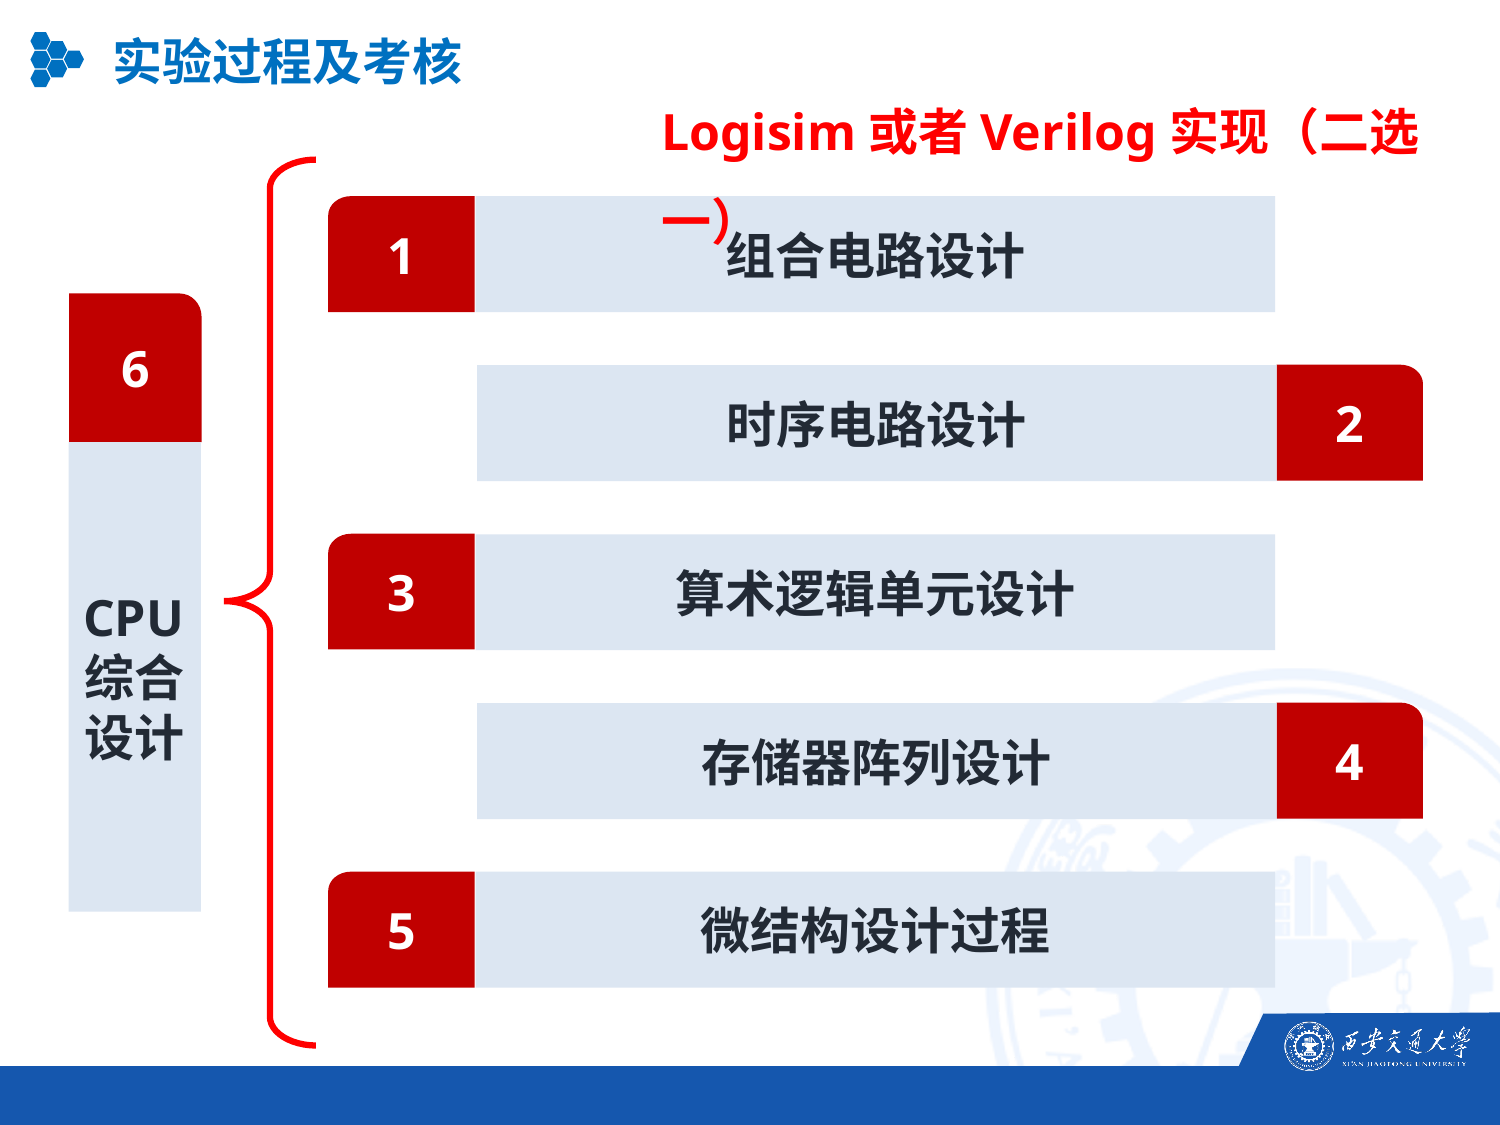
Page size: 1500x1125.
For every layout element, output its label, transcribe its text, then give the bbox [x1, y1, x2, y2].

text_box 实验过程及考核 [97, 22, 477, 98]
text_box [269, 159, 316, 536]
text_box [328, 196, 1423, 988]
text_box Logisim或者Verilog实现（二选一） [646, 63, 1473, 259]
text_box [269, 670, 316, 1046]
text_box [0, 536, 328, 670]
